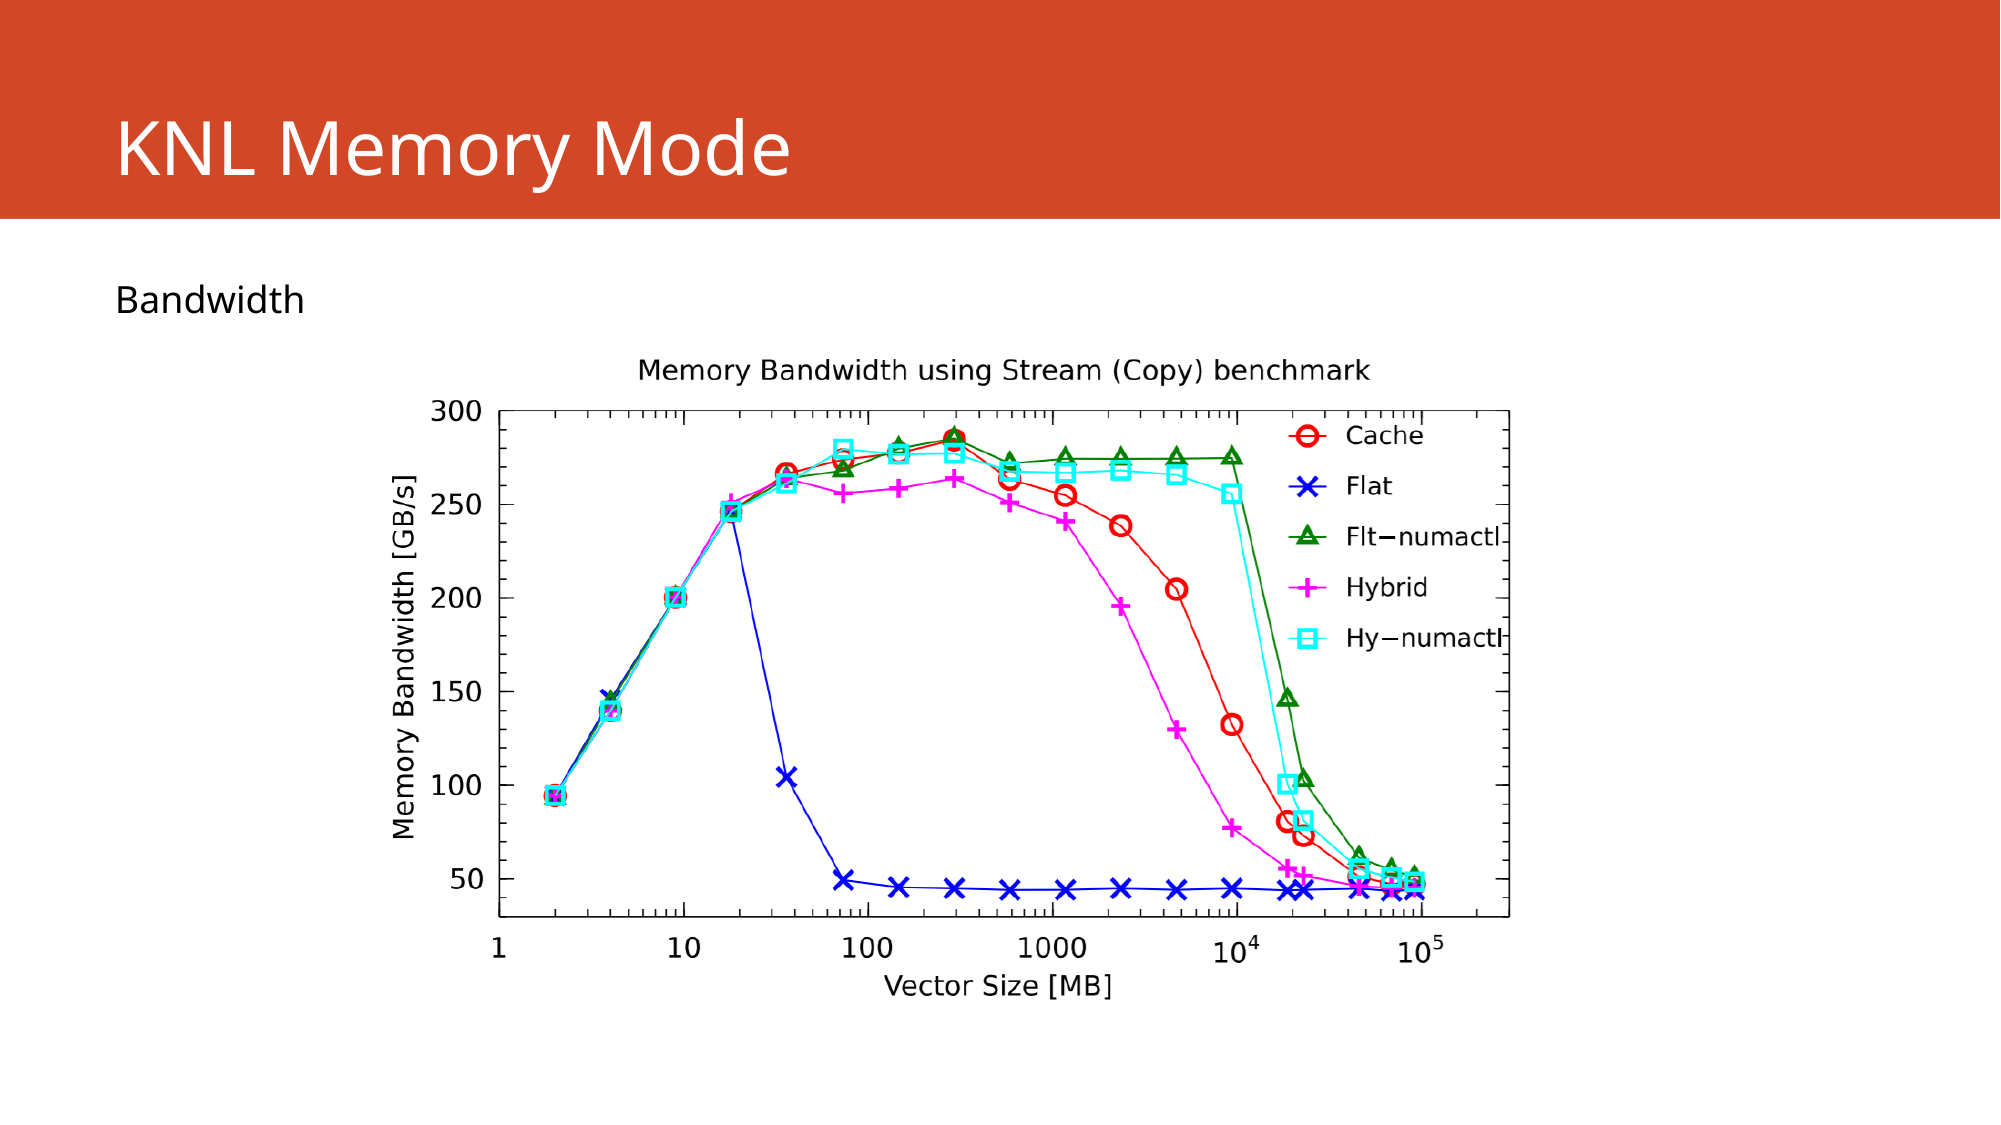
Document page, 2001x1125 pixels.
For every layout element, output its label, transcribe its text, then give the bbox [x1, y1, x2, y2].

picture [364, 328, 1598, 1022]
title KNL Memory Mode [99, 0, 1863, 199]
text_box Bandwidth [100, 268, 321, 328]
